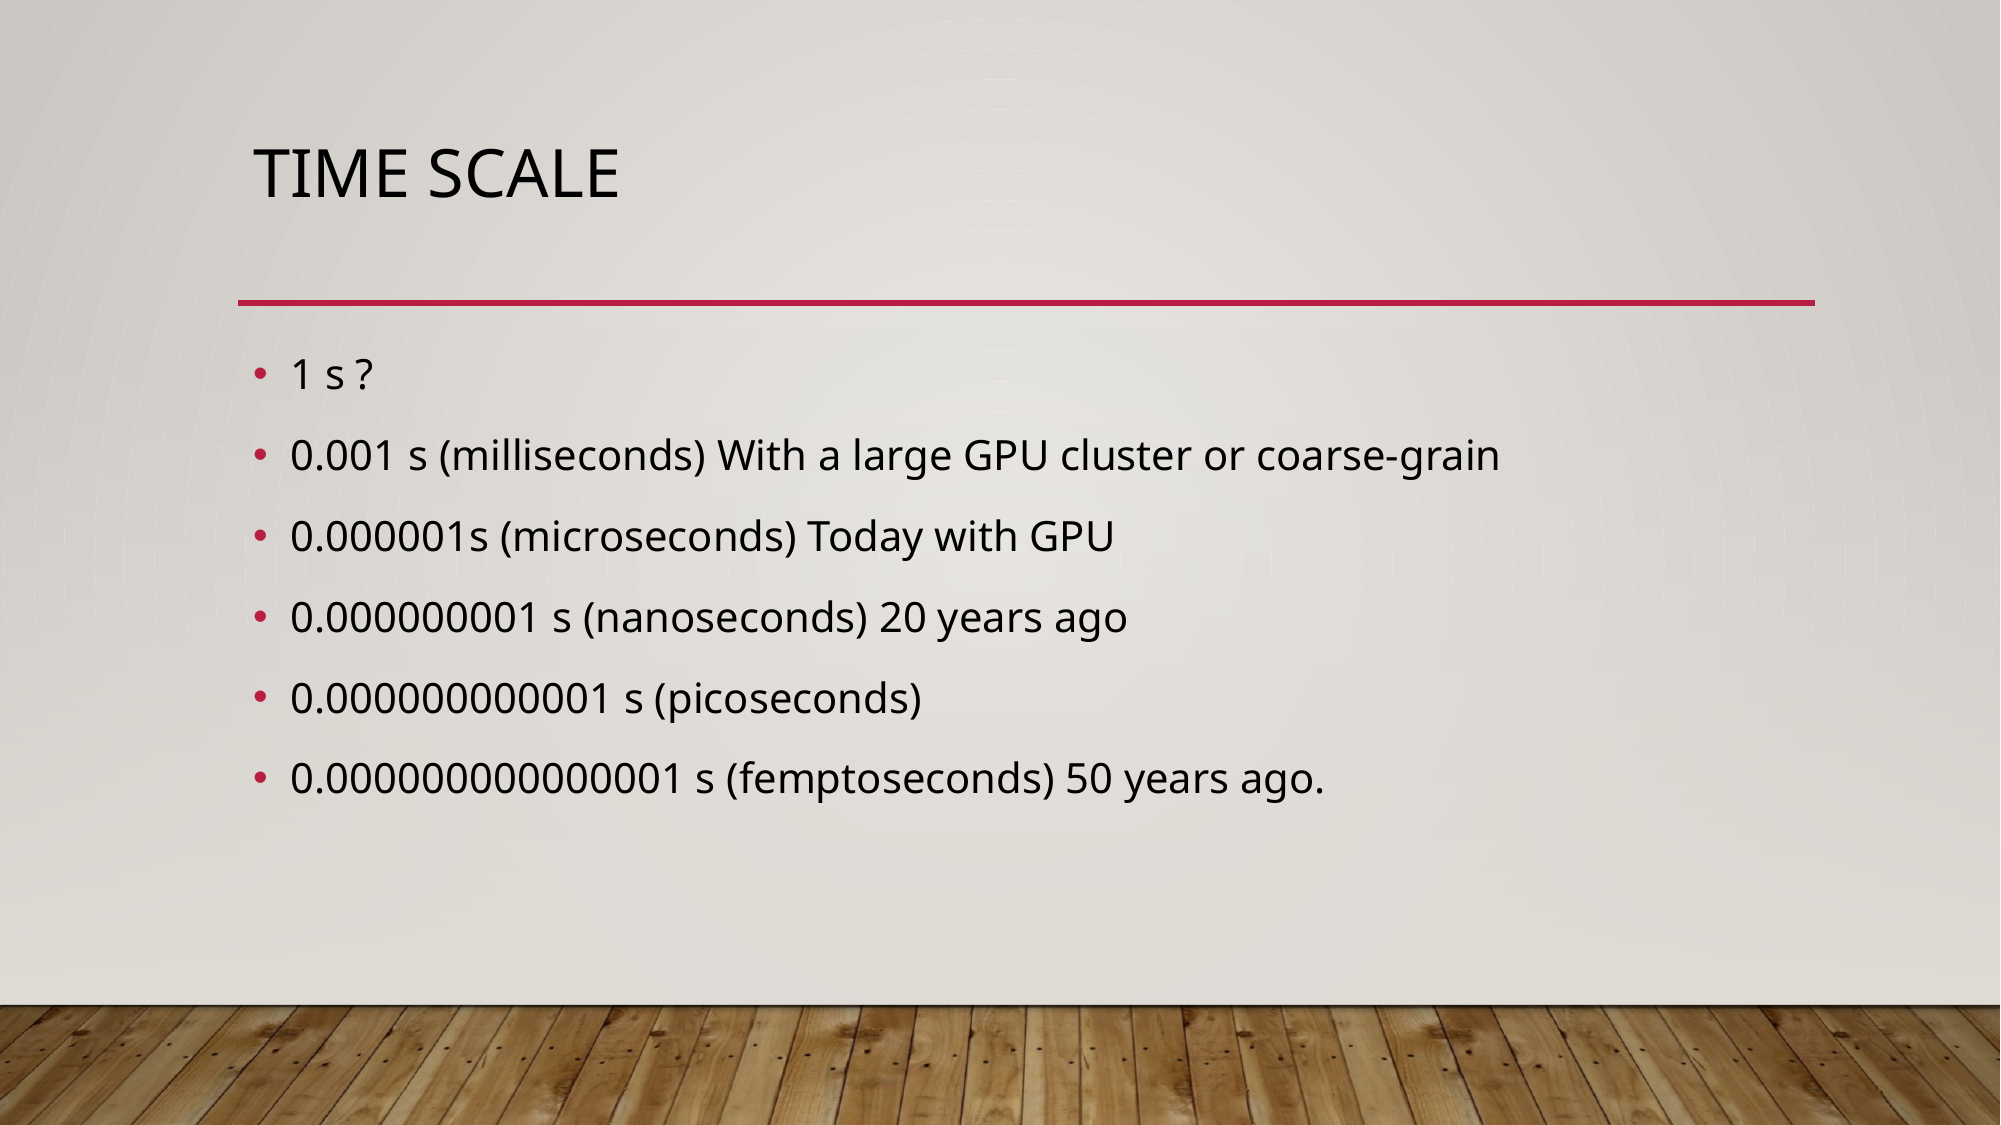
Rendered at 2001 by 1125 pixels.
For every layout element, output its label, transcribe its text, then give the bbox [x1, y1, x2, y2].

picture [0, 1005, 2000, 1125]
title Time scale [238, 131, 1814, 305]
list 1 s ? 0.001 s (milliseconds) With a large GPU cluster or coarse-grain 0.000001s (microseconds) Today with GPU 0.000000001 s (nanoseconds) 20 years ago 0.000000000001 s (picoseconds) 0.000000000000001 s (femptoseconds) 50 years ago. [238, 330, 1814, 897]
